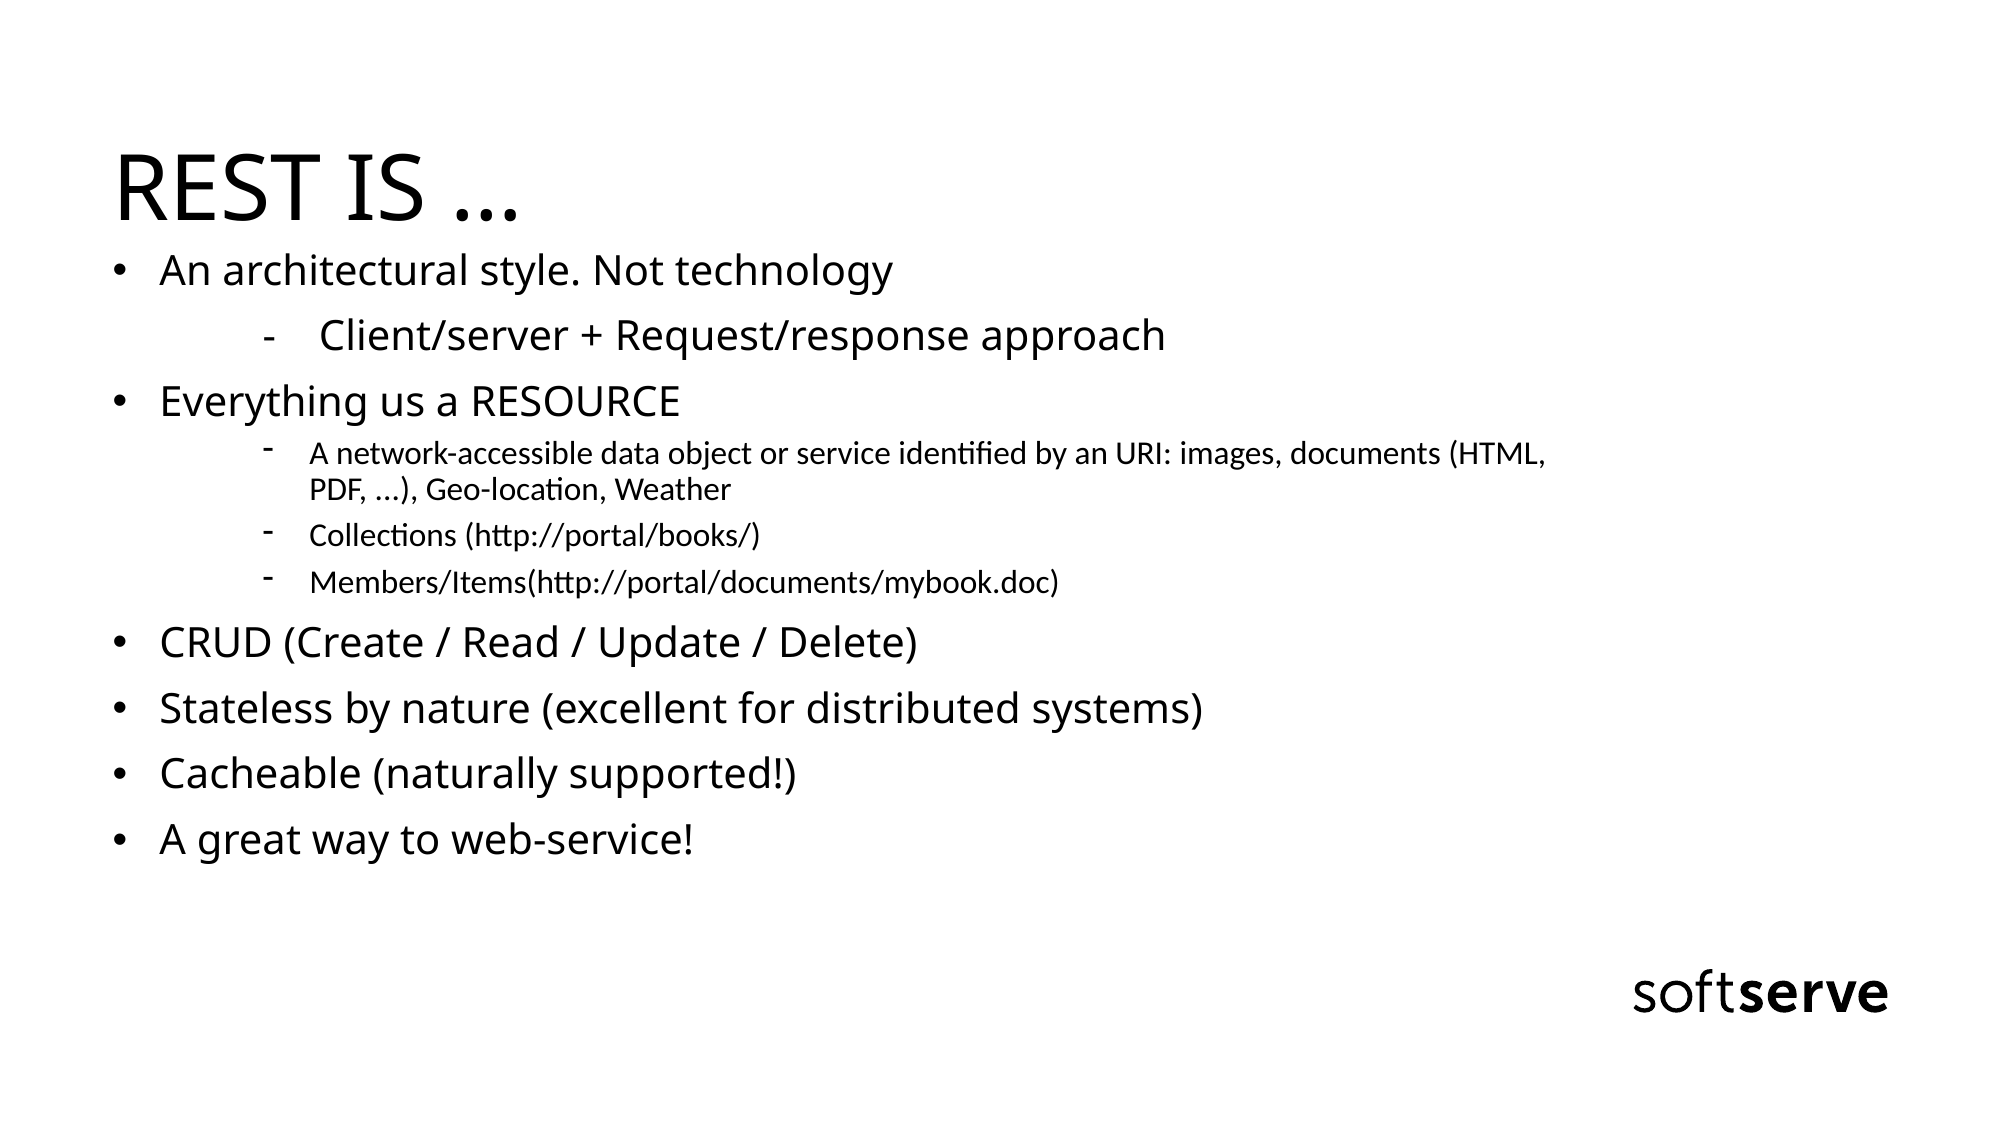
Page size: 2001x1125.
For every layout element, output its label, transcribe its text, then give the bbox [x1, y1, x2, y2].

list An architectural style. Not technology - Client/server + Request/response approach Everything us a RESOURCE A network-accessible data object or service identified by an URI: images, documents (HTML, PDF, ...), Geo-location, Weather Collections (http://portal/books/) Members/Items(http://portal/documents/mybook.doc) CRUD (Create / Read / Update / Delete) Stateless by nature (excellent for distributed systems) Cacheable (naturally supported!) A great way to web-service! [112, 241, 1645, 842]
text_box REST IS … [112, 2, 1888, 284]
